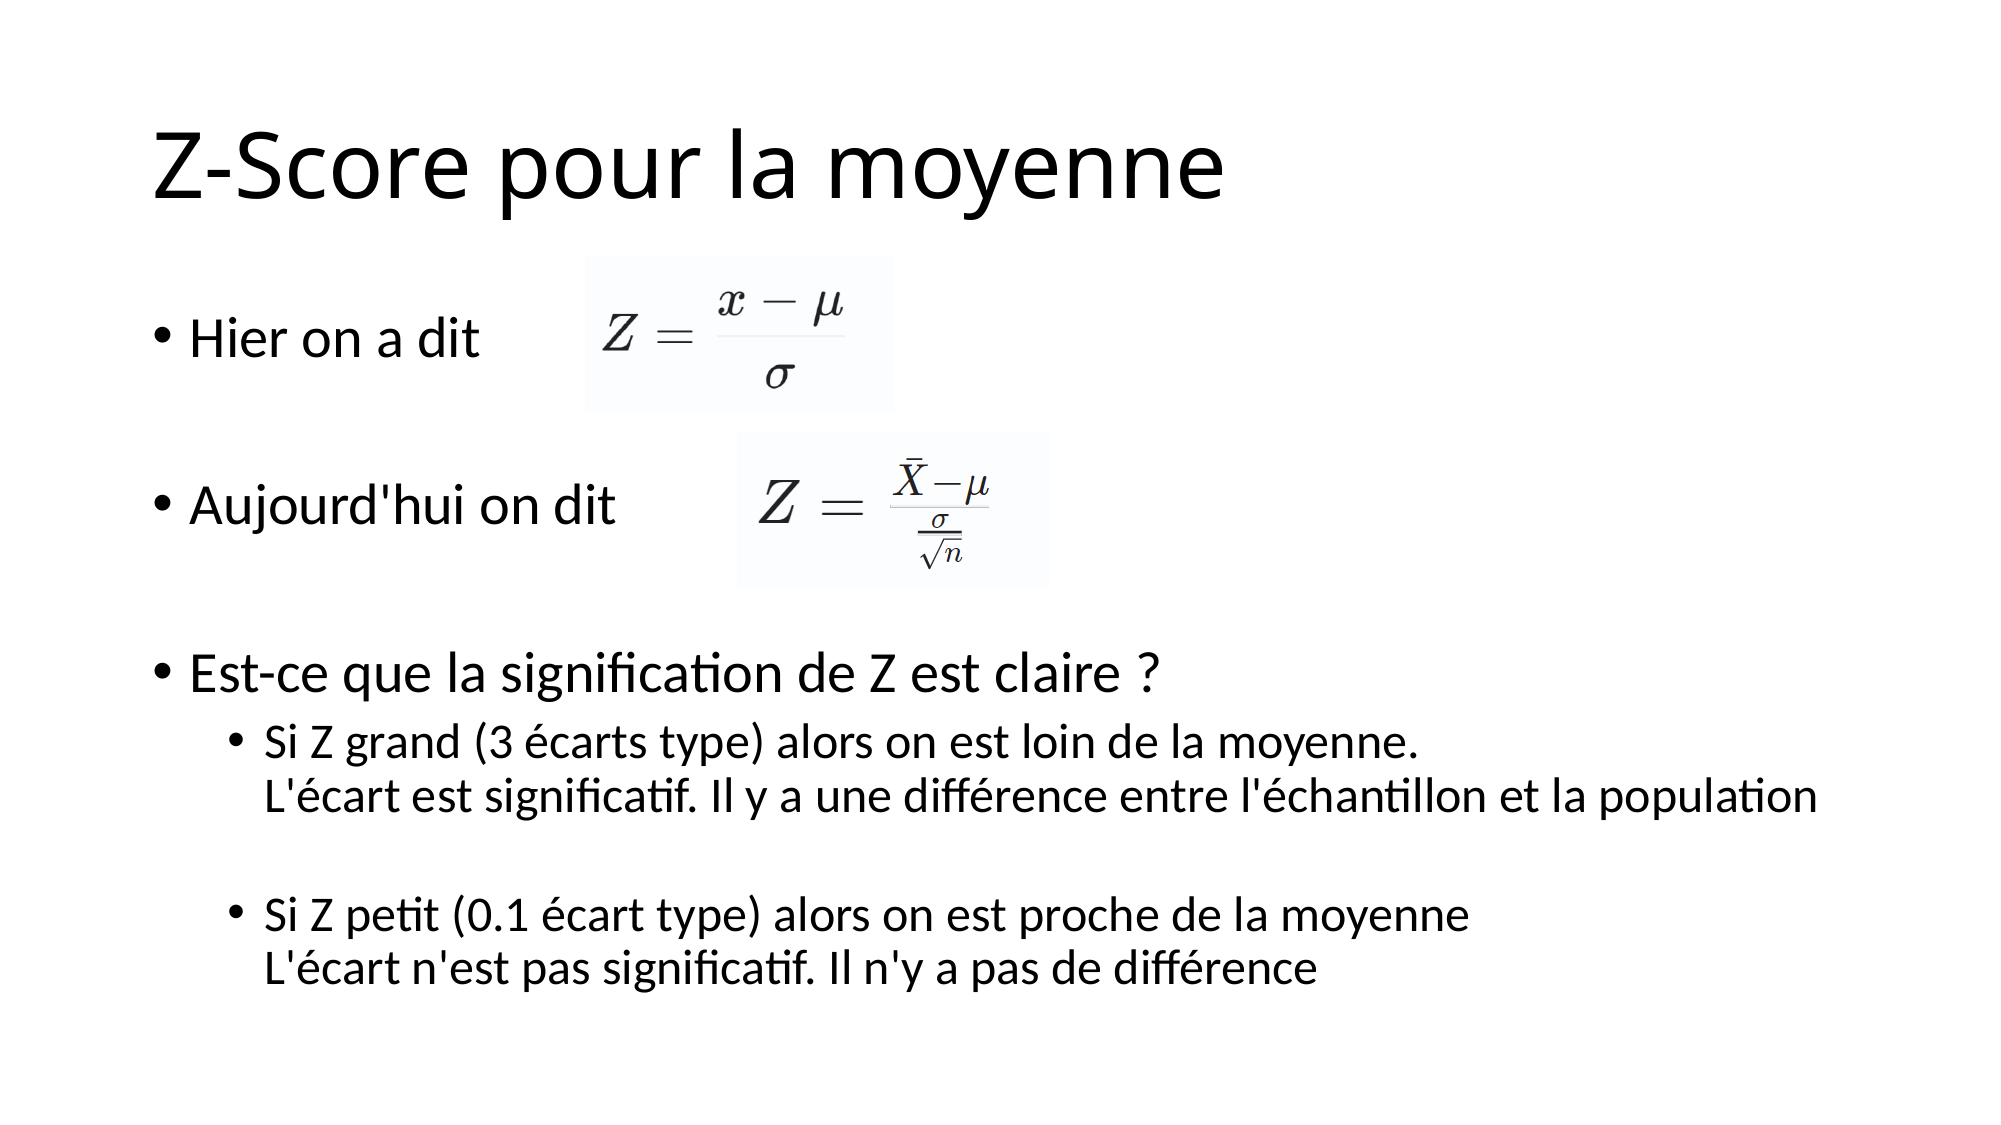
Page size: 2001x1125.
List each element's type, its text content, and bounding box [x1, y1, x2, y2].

list Hier on a dit Aujourd'hui on dit Est-ce que la signification de Z est claire ? Si Z grand (3 écarts type) alors on est loin de la moyenne. L'écart est significatif. Il y a une différence entre l'échantillon et la population Si Z petit (0.1 écart type) alors on est proche de la moyenne L'écart n'est pas significatif. Il n'y a pas de différence [137, 299, 1863, 1014]
picture [737, 432, 1050, 588]
title Z-Score pour la moyenne [137, 59, 1863, 278]
picture [585, 255, 894, 411]
